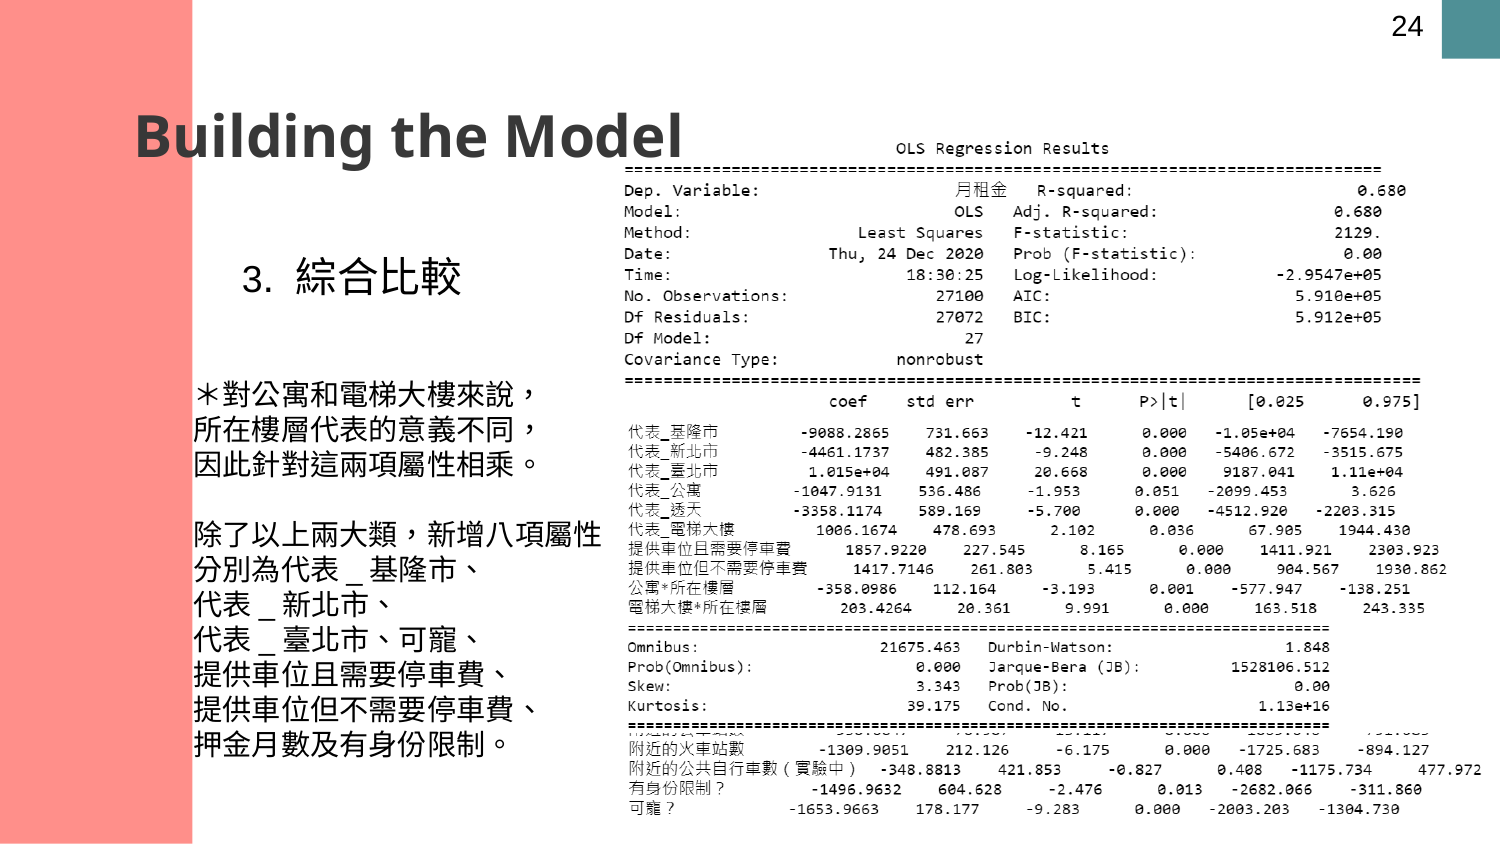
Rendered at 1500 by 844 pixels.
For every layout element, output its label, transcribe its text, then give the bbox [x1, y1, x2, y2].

title Building the Model [118, 88, 1382, 181]
text_box 24 [1376, 0, 1439, 50]
text_box ＊對公寓和電梯大樓來說， 所在樓層代表的意義不同， 因此針對這兩項屬性相乘。 除了以上兩大類，新增八項屬性 分別為代表_基隆市、 代表_新北市、 代表_臺北市、可寵、 提供車位且需要停車費、 提供車位但不需要停車費、 押金月數及有身份限制。 [178, 368, 618, 804]
text_box 3. 綜合比較 [227, 217, 478, 308]
picture [619, 134, 1492, 817]
